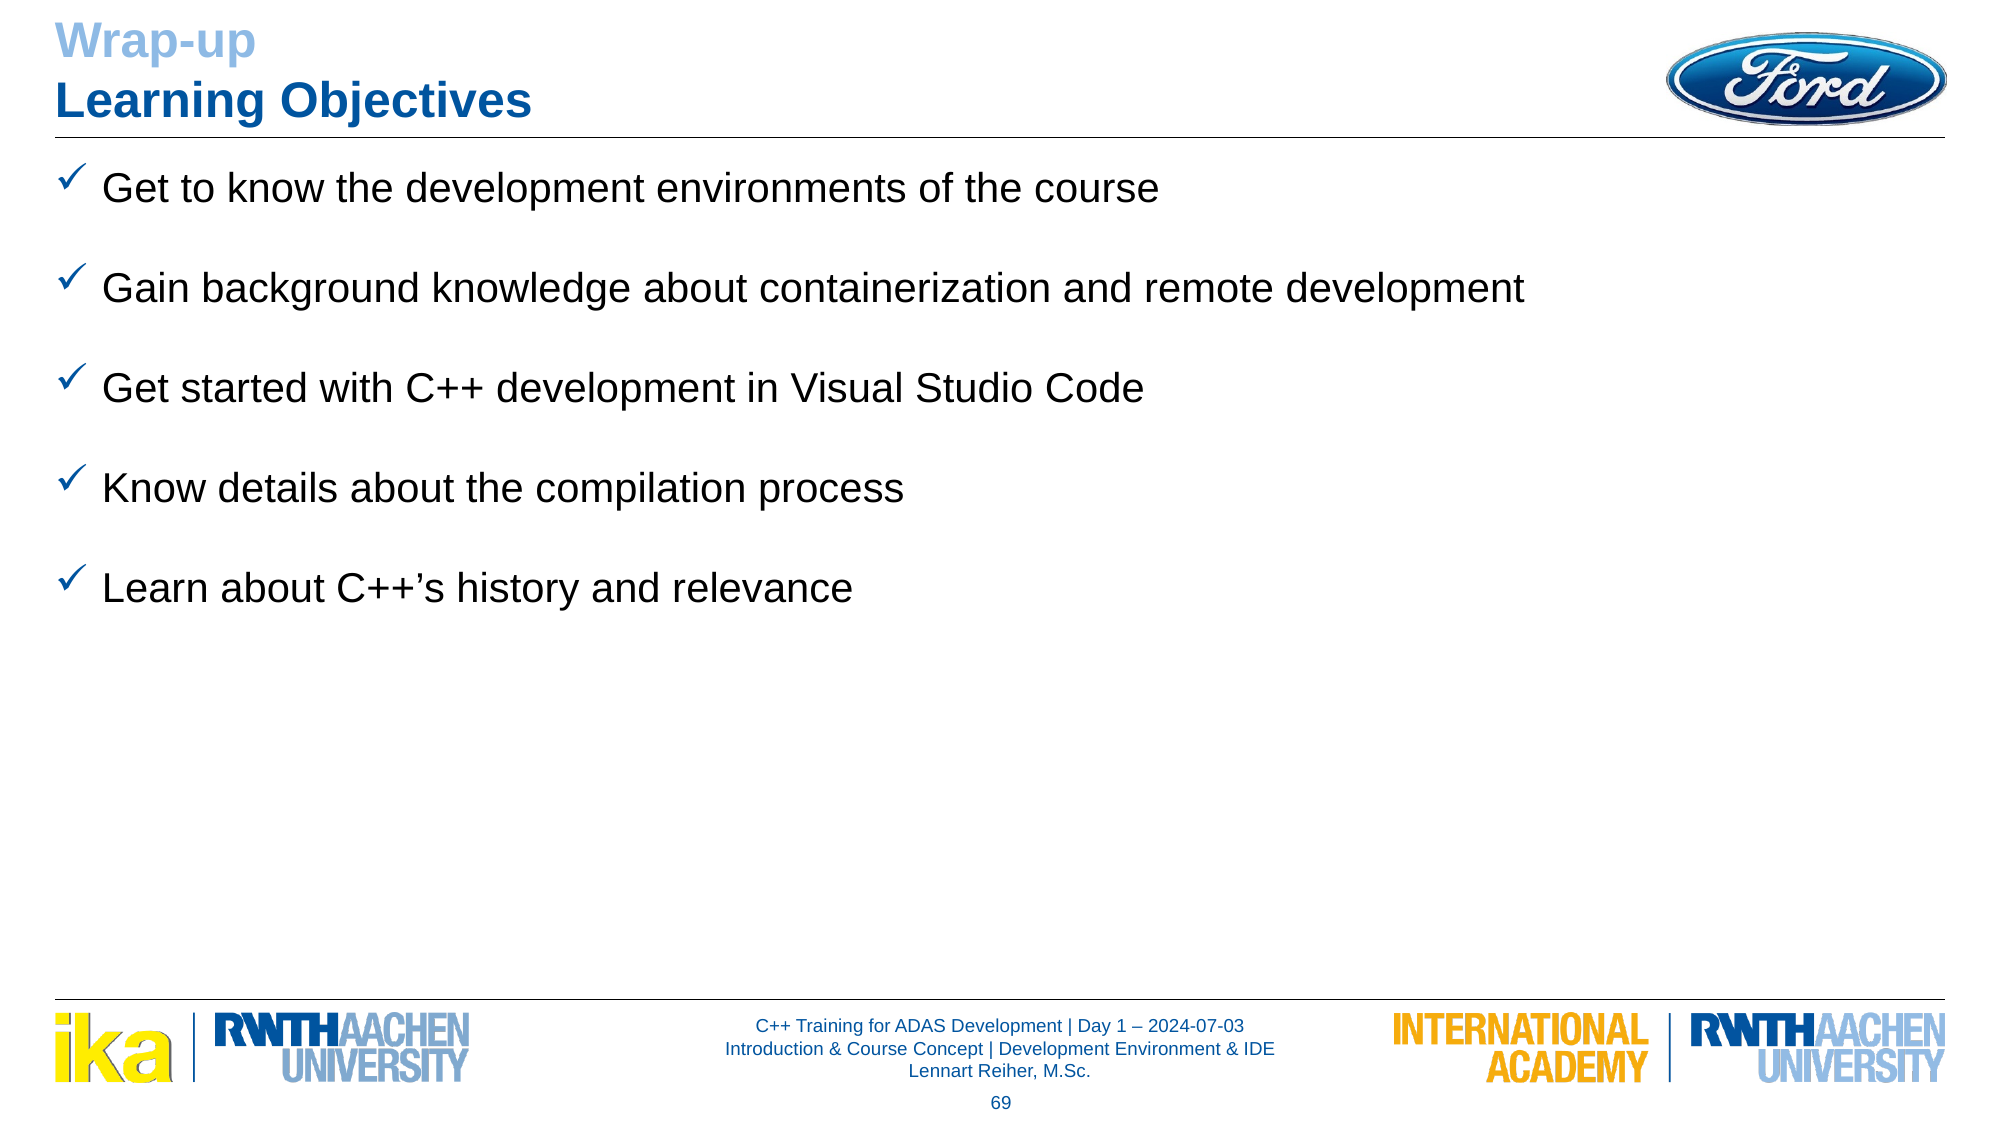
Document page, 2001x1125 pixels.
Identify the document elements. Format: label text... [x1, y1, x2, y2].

list Get to know the development environments of the course Gain background knowledge about containerization and remote development Get started with C++ development in Visual Studio Code Know details about the compilation process Learn about C++’s history and relevance [54, 160, 1945, 976]
picture [1394, 1012, 1945, 1083]
slide_number 69 [962, 1082, 1040, 1122]
list Wrap-up Learning Objectives [55, 7, 1945, 129]
picture [55, 1012, 469, 1083]
